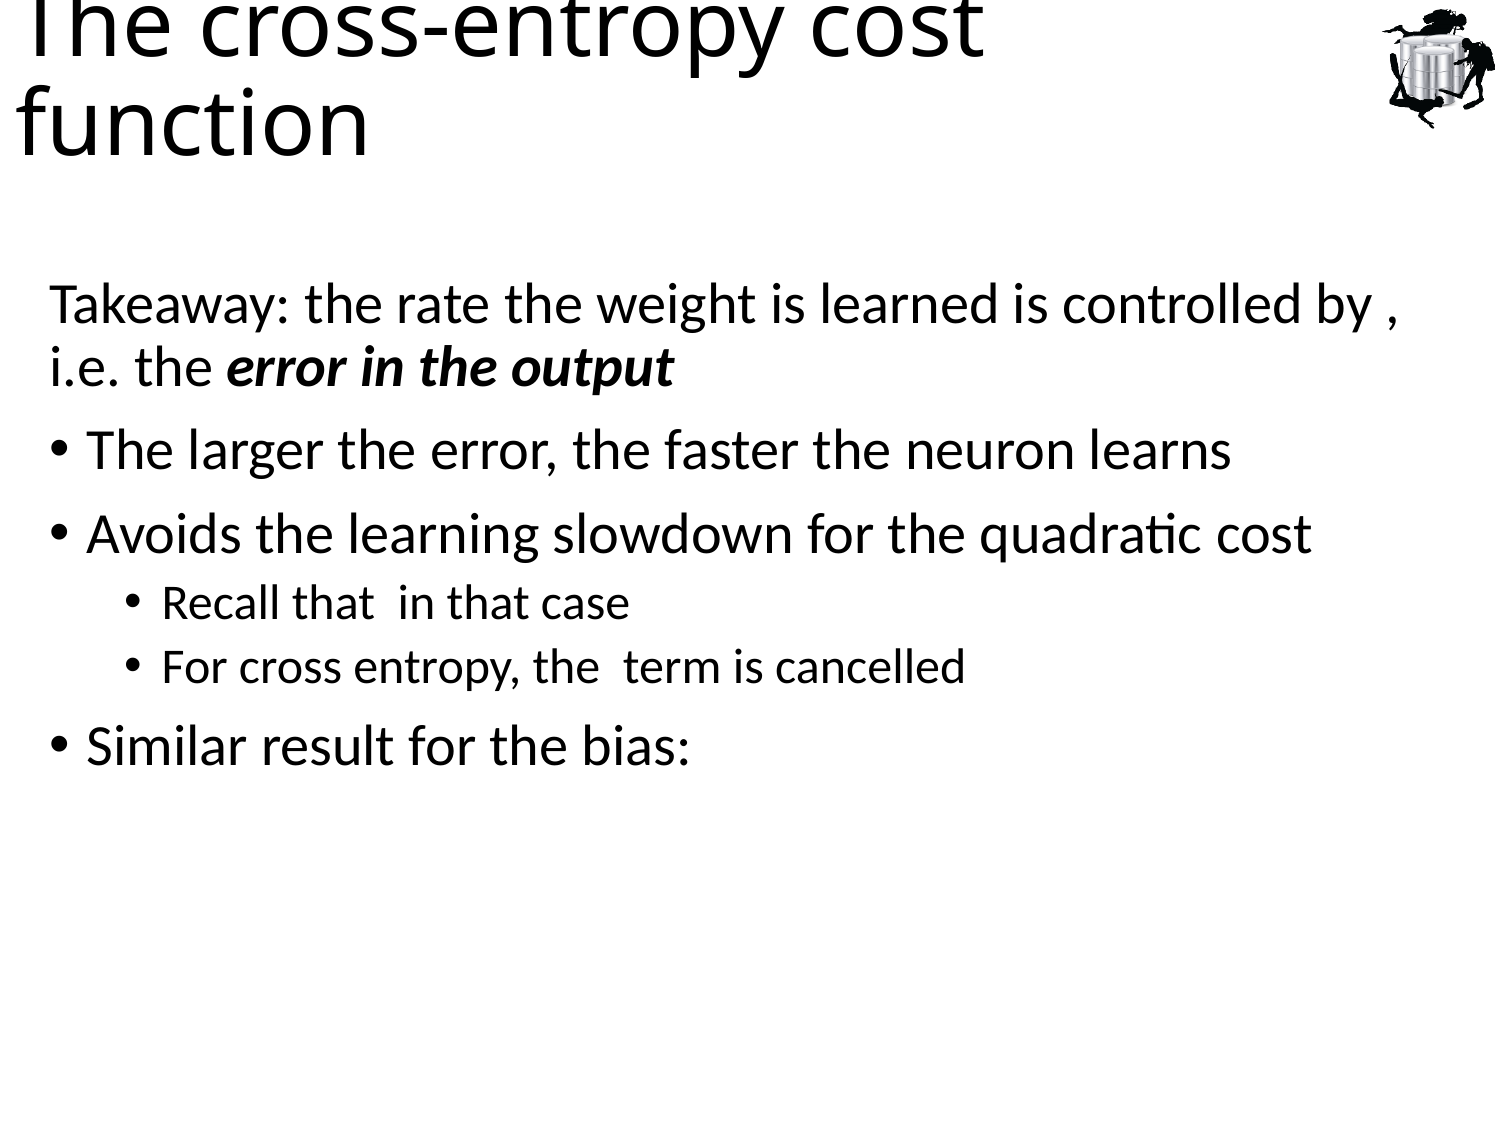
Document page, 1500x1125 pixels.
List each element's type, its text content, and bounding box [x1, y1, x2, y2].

picture [1376, 5, 1498, 131]
title The cross-entropy cost function [0, 11, 1377, 143]
